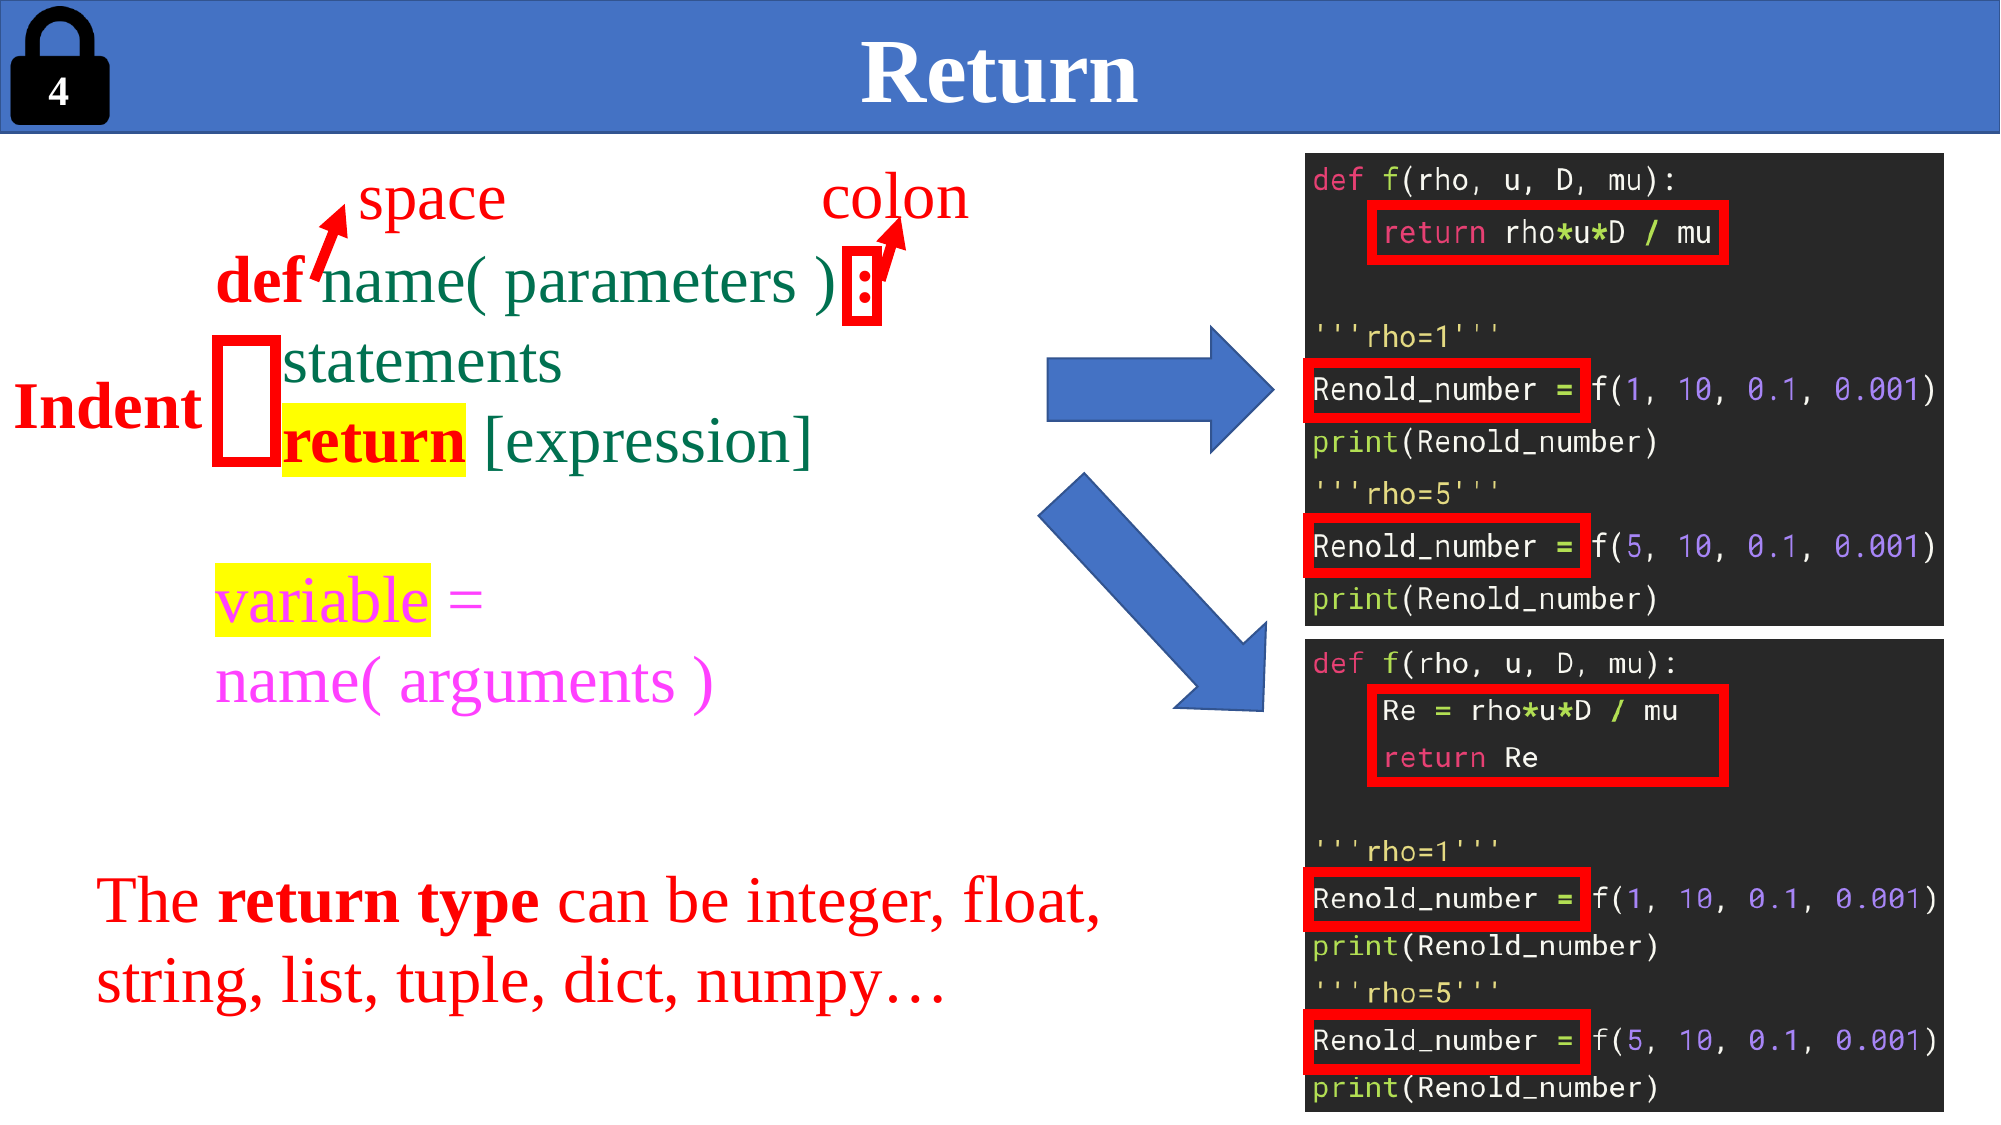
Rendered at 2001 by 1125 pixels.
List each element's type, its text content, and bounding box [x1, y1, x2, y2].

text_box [880, 216, 901, 281]
picture [1305, 639, 1944, 1112]
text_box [314, 203, 345, 281]
text_box Return [0, 0, 2000, 134]
text_box Indent [0, 354, 218, 449]
text_box space [343, 145, 553, 240]
text_box [217, 339, 277, 463]
text_box [1046, 324, 1275, 455]
text_box def name( parameters ) : statements return [expression] variable = name( arguments ) [200, 228, 1016, 724]
text_box The return type can be integer, float, string, list, tuple, dict, numpy… [81, 848, 1135, 1024]
text_box [1037, 471, 1268, 713]
text_box colon [806, 144, 1016, 240]
picture [0, 6, 119, 125]
picture [1305, 153, 1944, 626]
text_box [846, 250, 878, 322]
